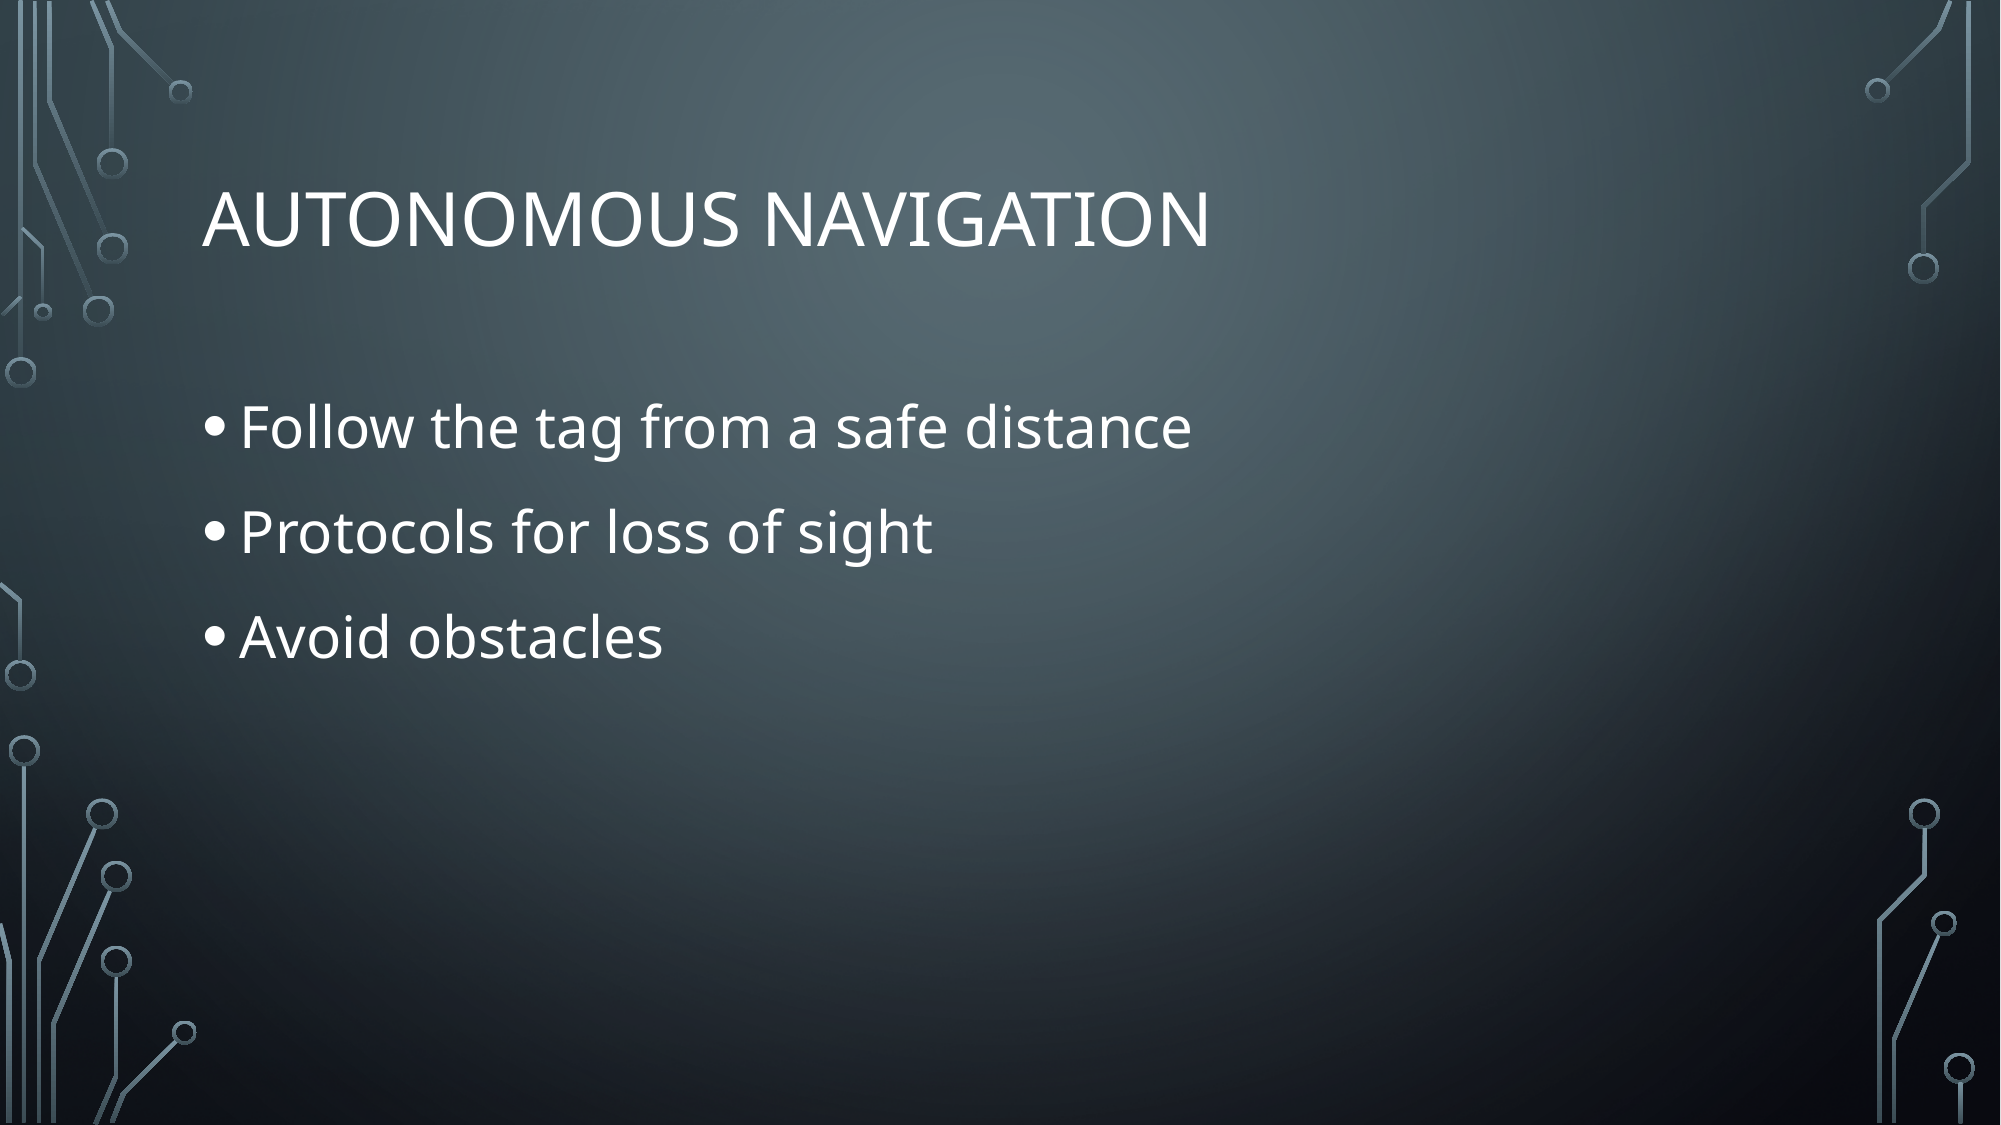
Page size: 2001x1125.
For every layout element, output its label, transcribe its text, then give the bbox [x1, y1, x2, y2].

title Autonomous navigation [187, 101, 1813, 344]
list Follow the tag from a safe distance Protocols for loss of sight Avoid obstacles [187, 369, 1813, 950]
